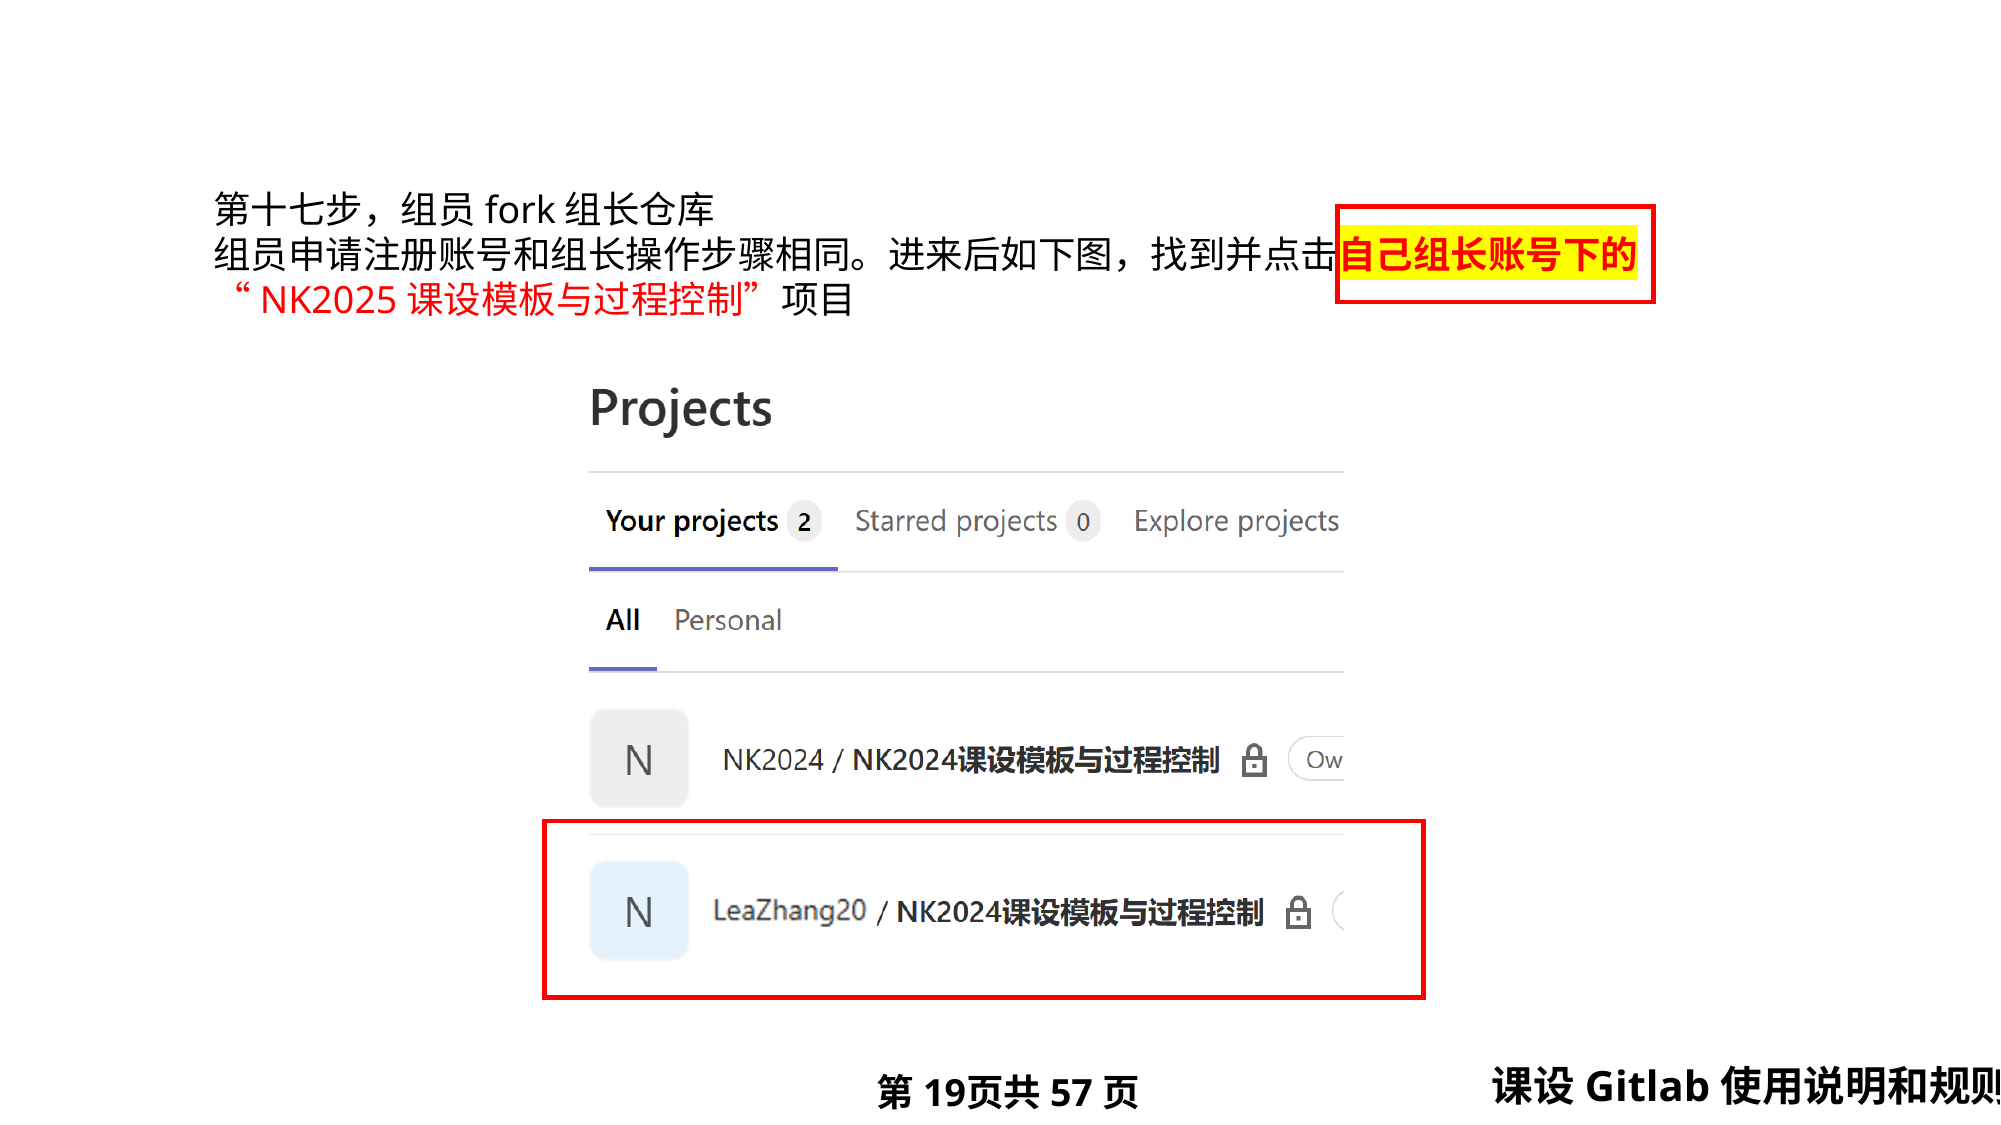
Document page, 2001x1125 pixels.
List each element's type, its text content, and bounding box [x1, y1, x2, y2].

picture [542, 357, 1344, 1003]
text_box 课设Gitlab使用说明和规则 [1476, 1052, 2000, 1117]
text_box 第页共57页 [851, 1060, 1165, 1125]
text_box [1336, 205, 1655, 303]
text_box [1344, 820, 1424, 999]
text_box 第十七步，组员fork组长仓库 组员申请注册账号和组长操作步骤相同。进来后如下图，找到并点击自己组长账号下的“NK2025课设模板与过程控制”项目 [198, 178, 1686, 329]
